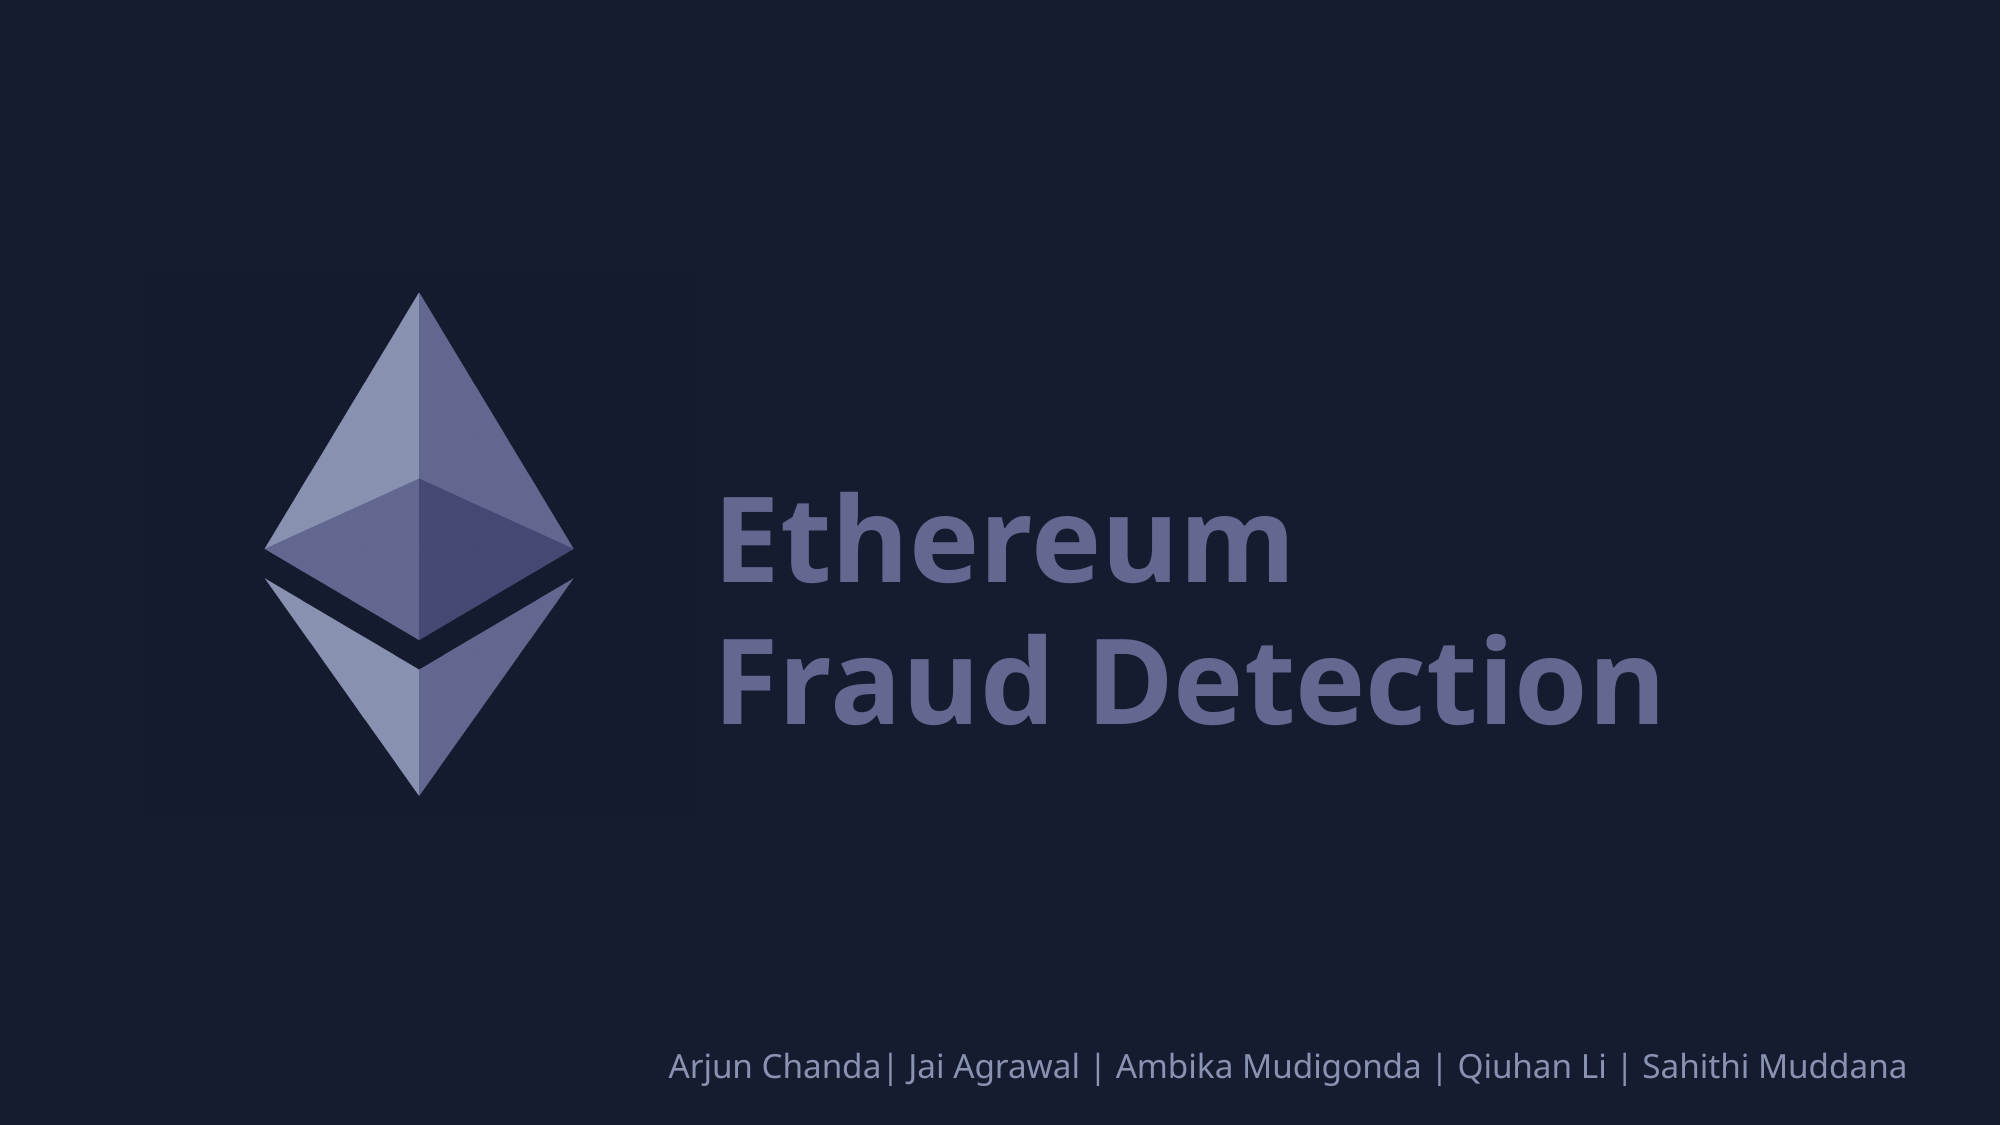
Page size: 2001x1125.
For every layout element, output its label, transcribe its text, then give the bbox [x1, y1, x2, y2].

subtitle Arjun Chanda| Jai Agrawal | Ambika Mudigonda | Qiuhan Li | Sahithi Muddana [612, 1025, 1967, 1125]
picture [144, 269, 694, 819]
title Ethereum Fraud Detection [698, 319, 1716, 769]
